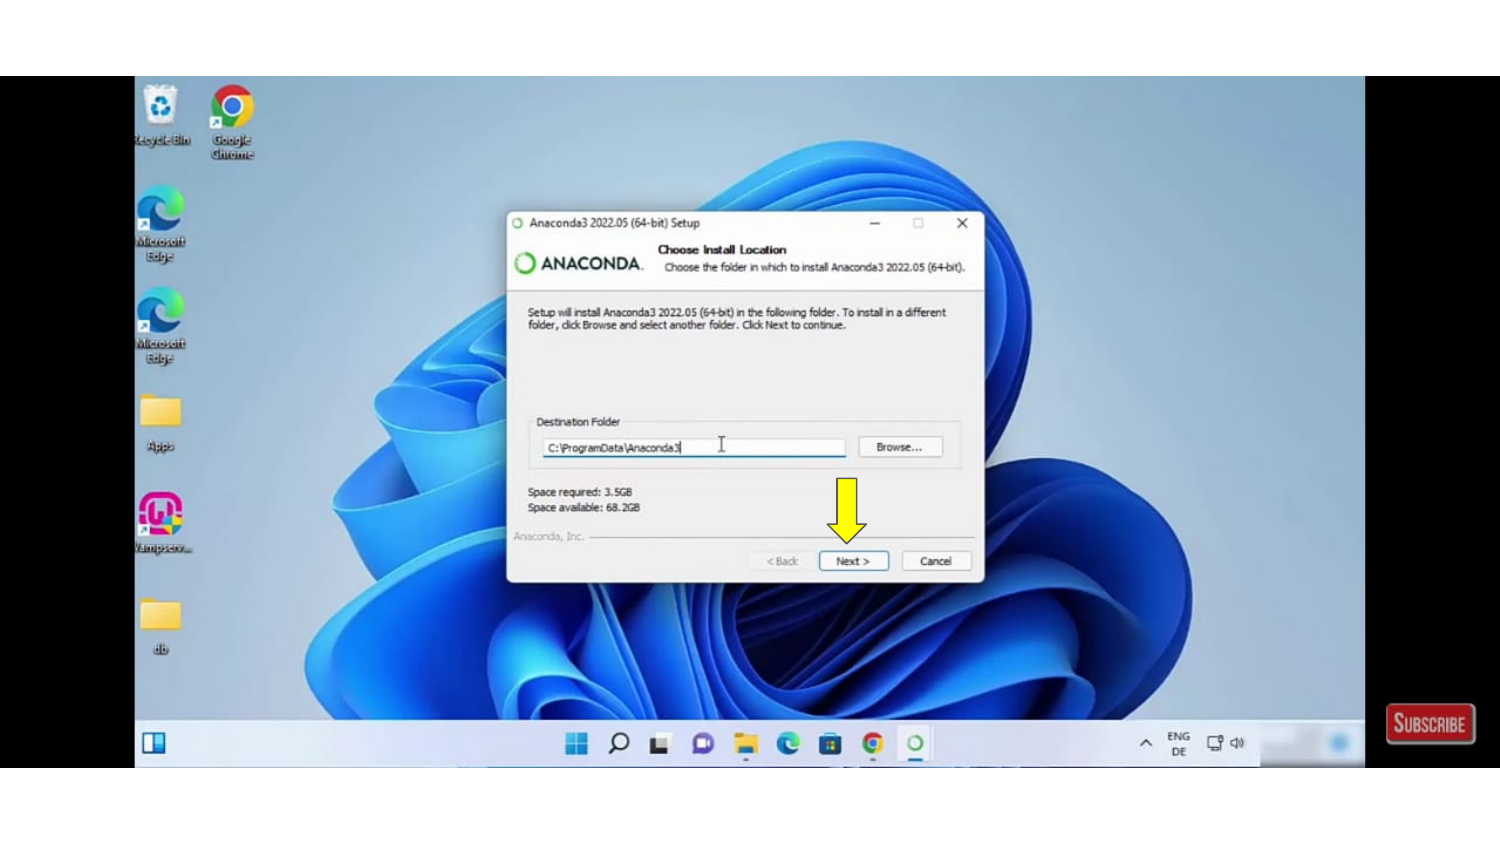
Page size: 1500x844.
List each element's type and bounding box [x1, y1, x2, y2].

picture [0, 75, 1500, 768]
